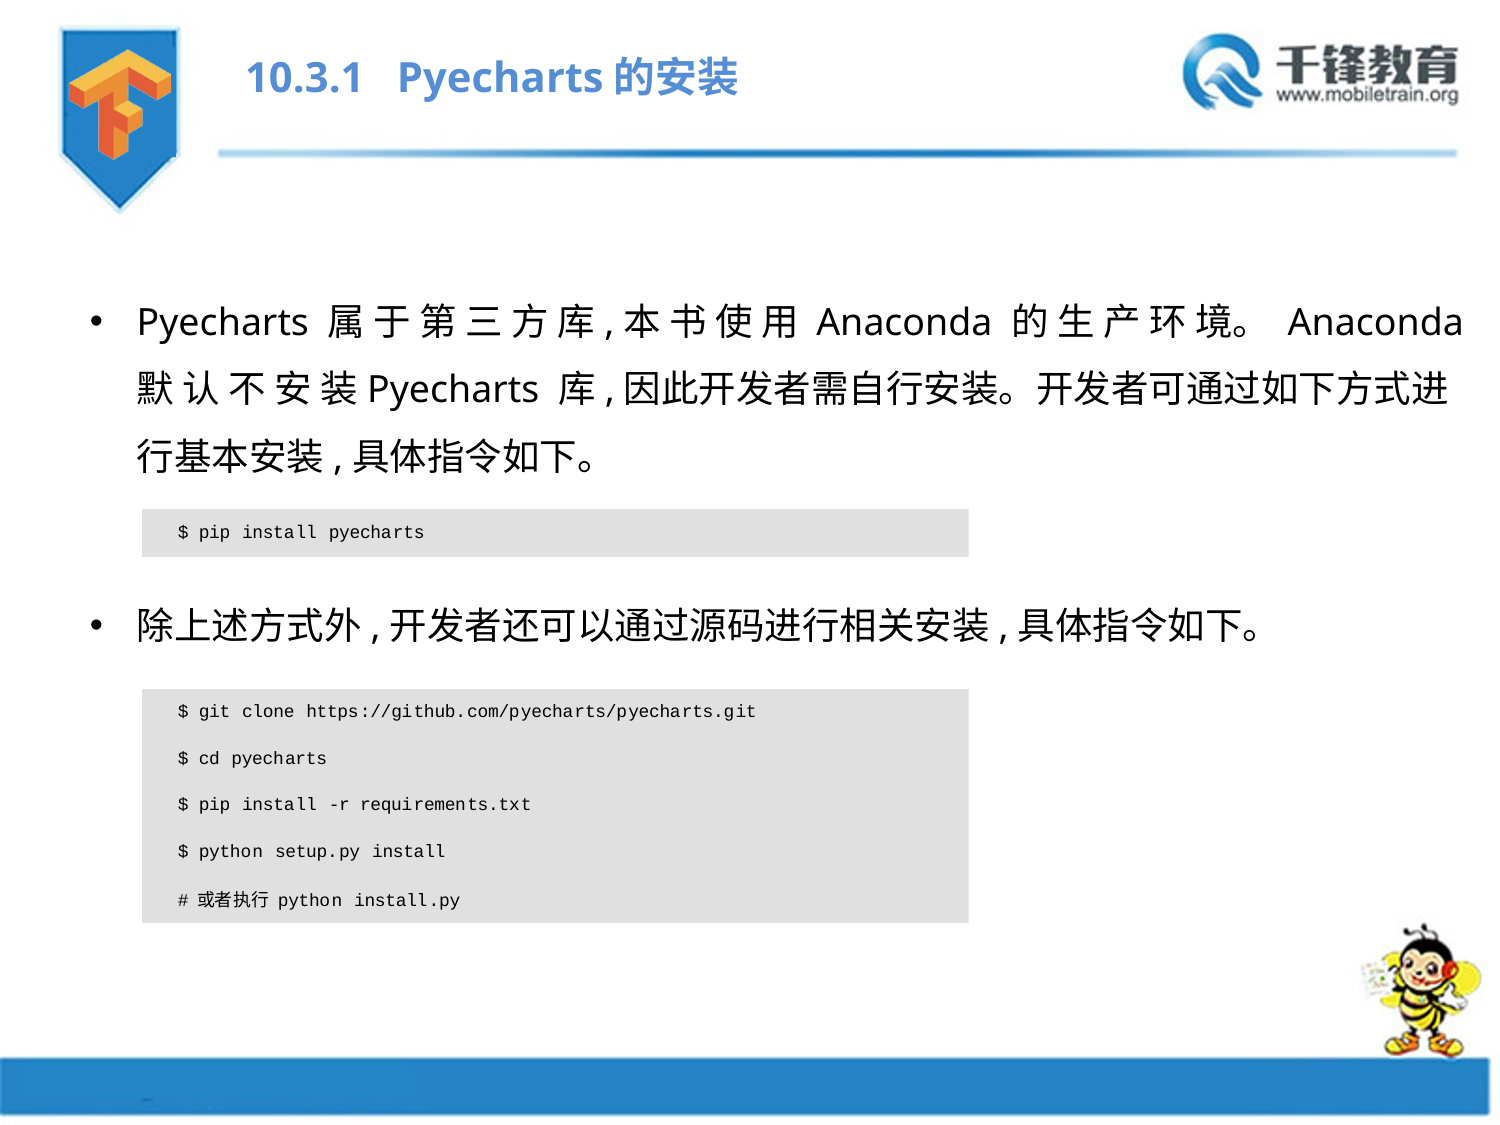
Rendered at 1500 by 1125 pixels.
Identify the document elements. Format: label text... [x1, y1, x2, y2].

text_box Pyecharts 属 于 第 三 方 库,本 书 使 用 Anaconda 的 生 产 环 境。 Anaconda 默 认 不 安 装Pyecharts 库,因此开发者需自行安装。开发者可通过如下方式进行基本安装,具体指令如下。 [0, 267, 1500, 486]
picture [0, 655, 1500, 1125]
text_box 除上述方式外,开发者还可以通过源码进行相关安装,具体指令如下。 [0, 572, 1500, 655]
text_box 10.3.1 Pyecharts的安装 [230, 29, 1069, 122]
picture [0, 0, 1500, 267]
picture [0, 486, 1500, 572]
